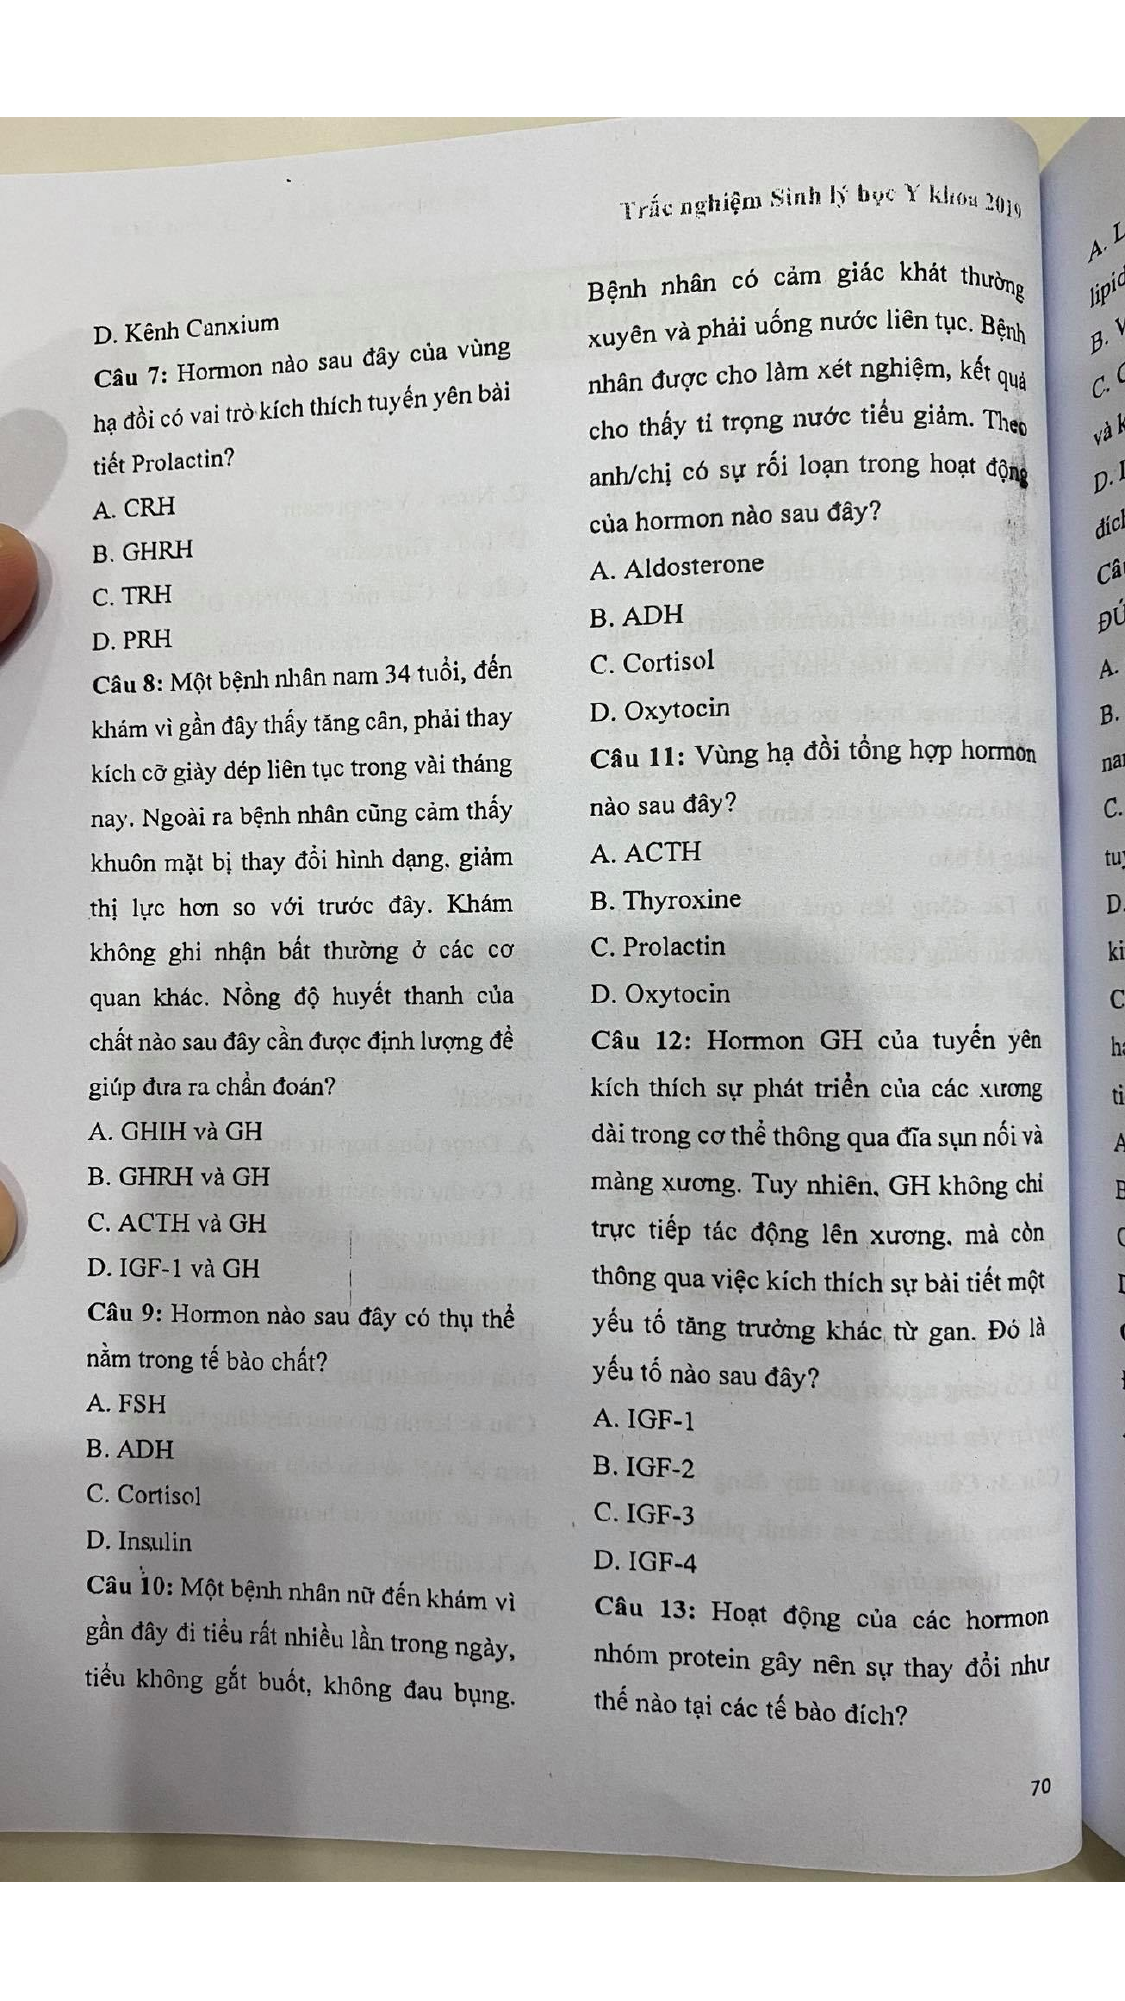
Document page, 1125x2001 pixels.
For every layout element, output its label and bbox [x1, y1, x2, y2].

picture [0, 117, 1125, 1883]
